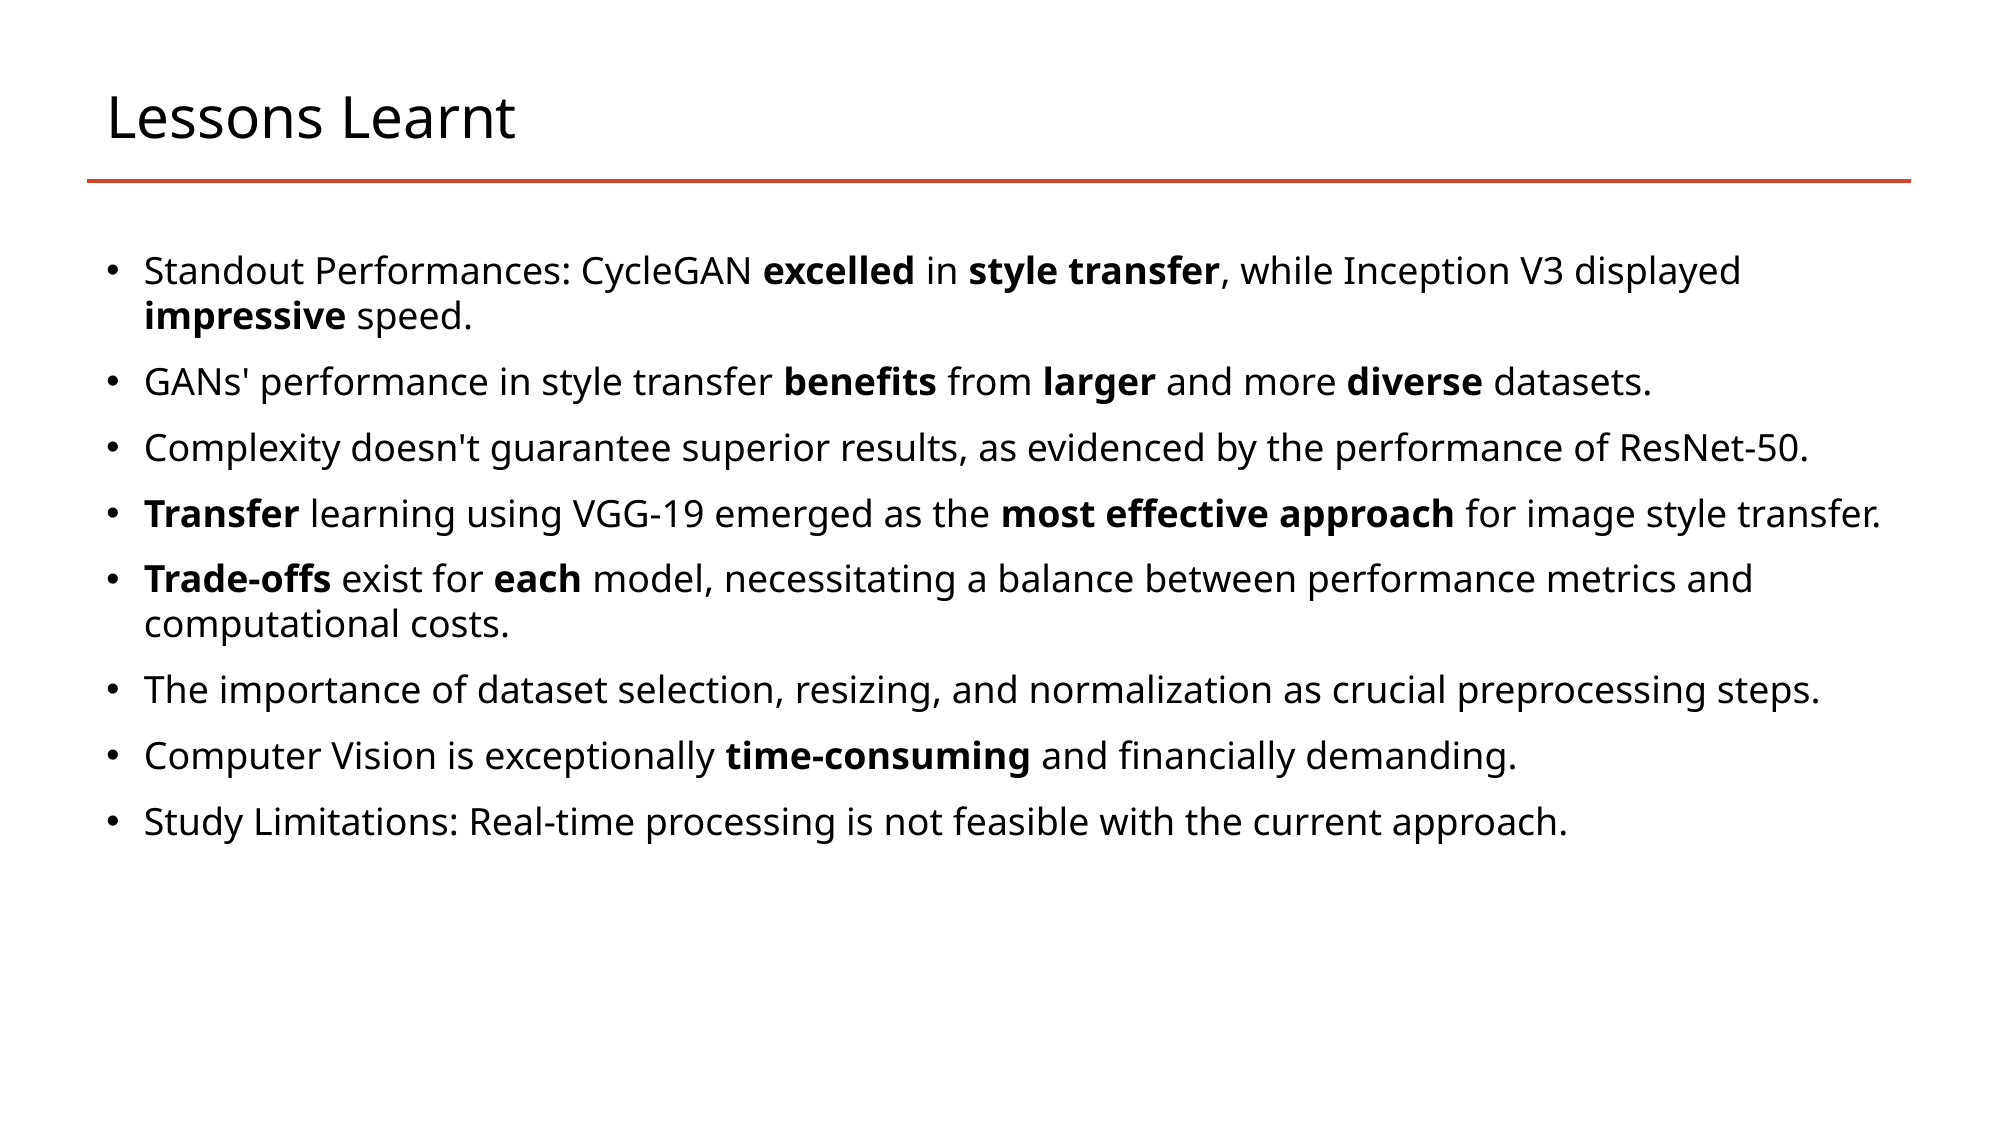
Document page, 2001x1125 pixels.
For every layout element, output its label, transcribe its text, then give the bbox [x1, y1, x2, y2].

list Standout Performances: CycleGAN excelled in style transfer, while Inception V3 displayed impressive speed. GANs' performance in style transfer benefits from larger and more diverse datasets. Complexity doesn't guarantee superior results, as evidenced by the performance of ResNet-50. Transfer learning using VGG-19 emerged as the most effective approach for image style transfer. Trade-offs exist for each model, necessitating a balance between performance metrics and computational costs. The importance of dataset selection, resizing, and normalization as crucial preprocessing steps. Computer Vision is exceptionally time-consuming and financially demanding. Study Limitations: Real-time processing is not feasible with the current approach. [91, 239, 1899, 1006]
title Lessons Learnt [91, 67, 1592, 172]
